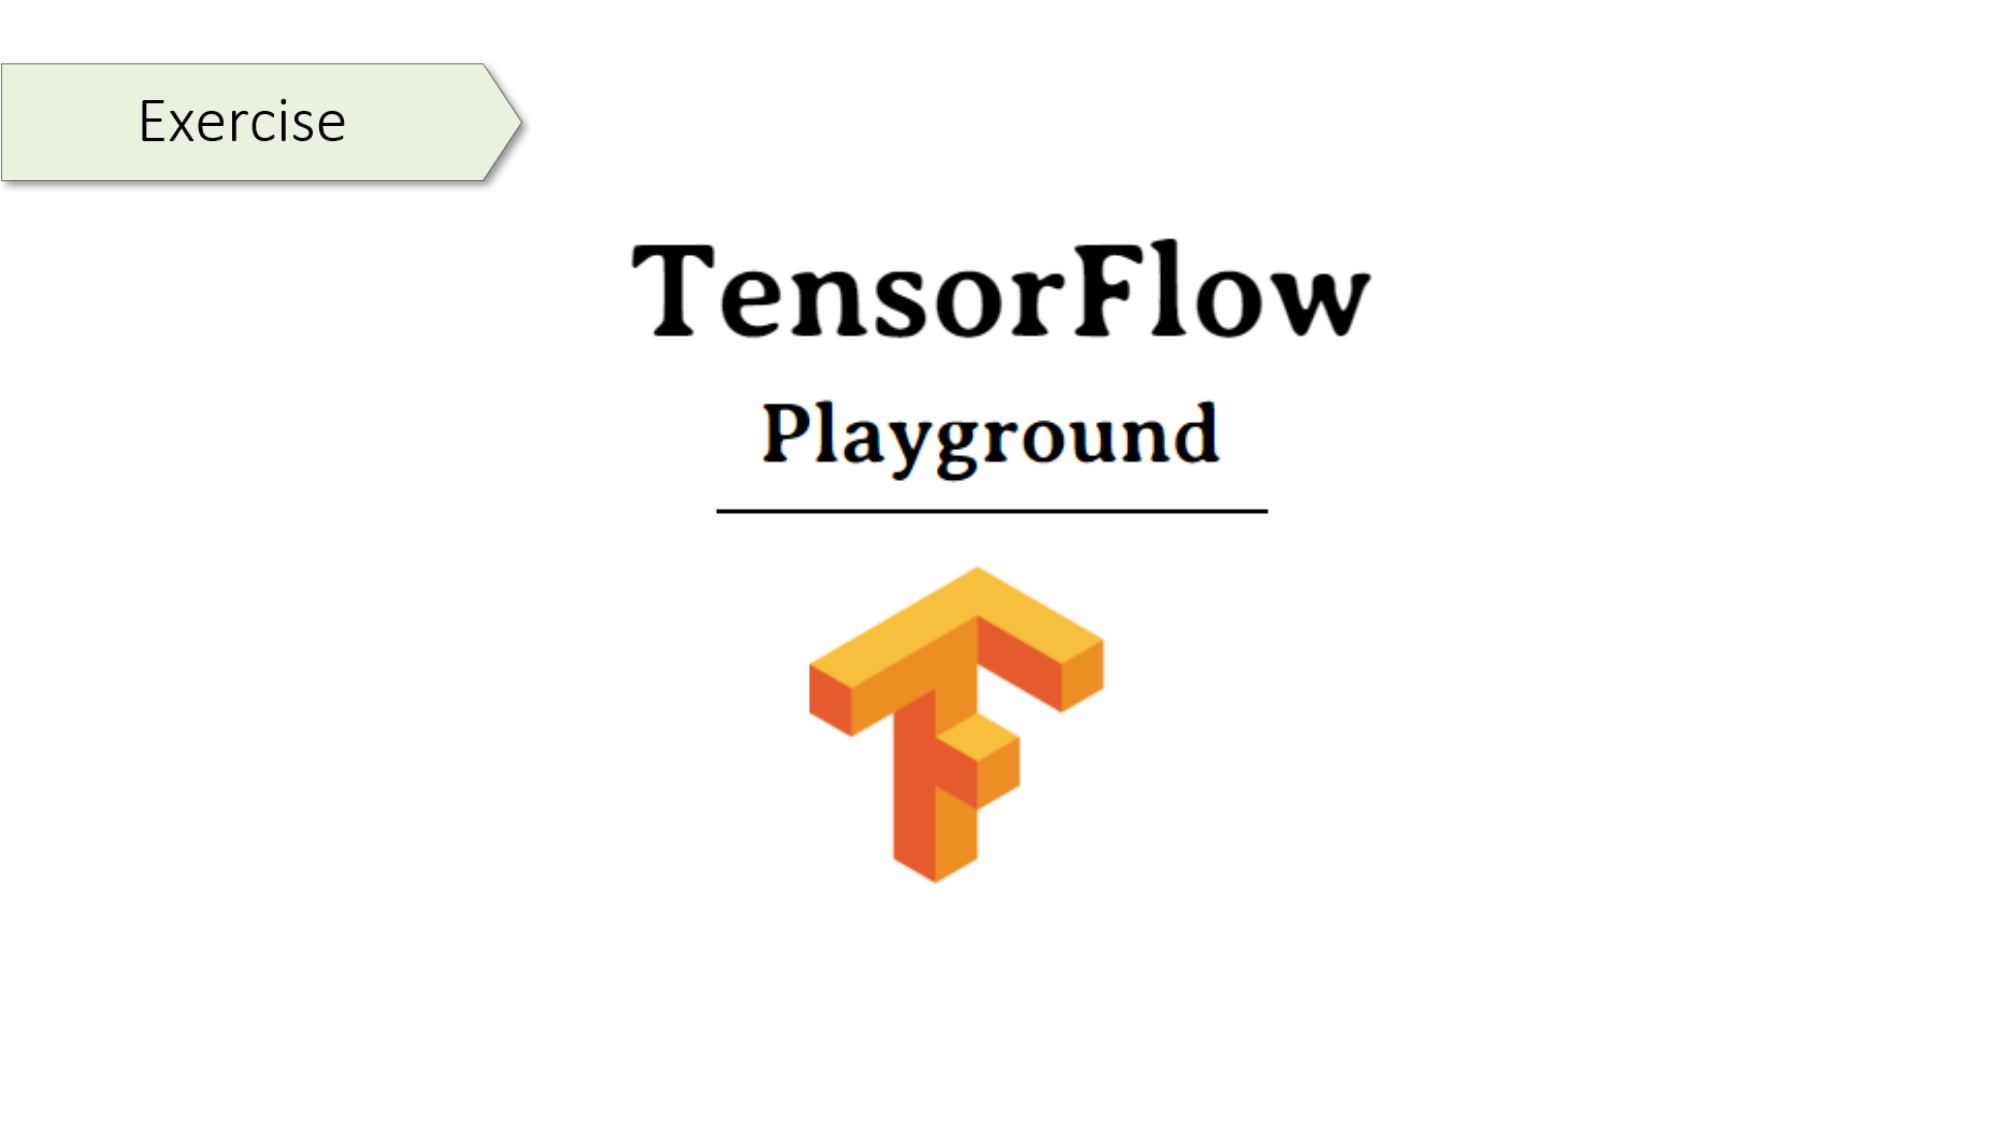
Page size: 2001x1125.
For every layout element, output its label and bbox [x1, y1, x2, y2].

picture [0, 59, 531, 193]
picture [622, 227, 1378, 898]
